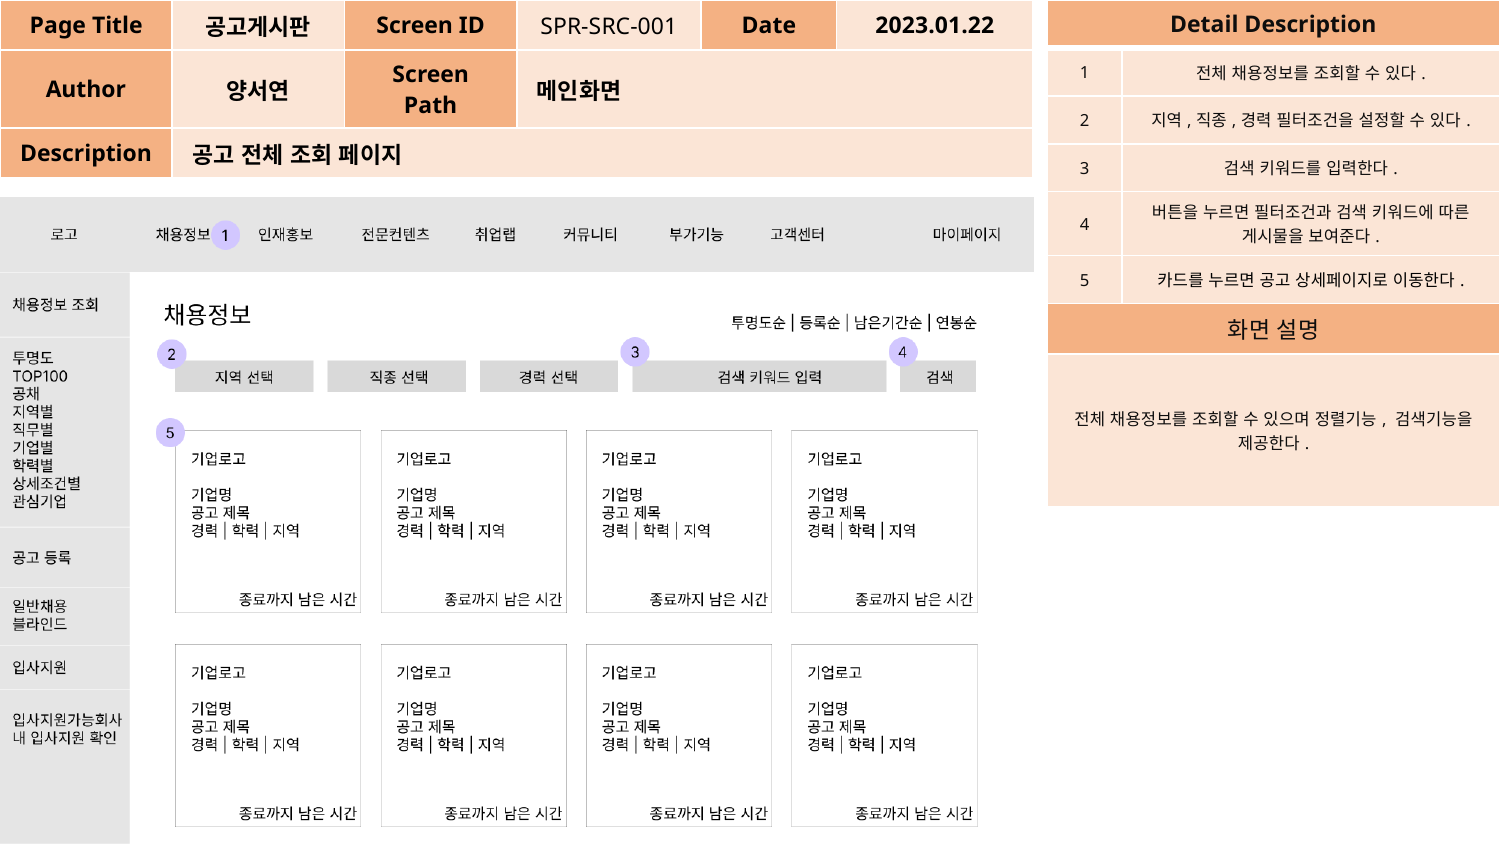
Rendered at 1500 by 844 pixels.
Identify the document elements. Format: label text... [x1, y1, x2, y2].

table_header Date [702, 1, 836, 49]
table_cell 양서연 [173, 51, 344, 127]
table_header Page Title [1, 1, 171, 49]
table_cell 5 [1048, 256, 1121, 303]
table_cell 2 [1048, 97, 1121, 143]
table_cell 3 [1048, 145, 1121, 191]
table_cell Description [1, 129, 171, 177]
table_cell 화면 설명 [1048, 304, 1499, 353]
table_cell Author [1, 51, 171, 127]
table_header 공고게시판 [173, 1, 344, 49]
table_header SPR-SRC-001 [518, 1, 700, 49]
table_cell 카드를 누르면 공고 상세페이지로 이동한다. [1123, 256, 1499, 303]
table_cell 검색 키워드를 입력한다. [1123, 145, 1499, 191]
table_cell 전체 채용정보를 조회할 수 있으며 정렬기능, 검색기능을 제공한다. [1048, 355, 1499, 506]
table_header 2023.01.22 [837, 1, 1032, 49]
table_header Screen ID [345, 1, 516, 49]
table_cell Screen Path [345, 51, 516, 127]
table_cell 4 [1048, 192, 1121, 255]
picture [0, 197, 1034, 844]
table_cell 공고 전체 조회 페이지 [173, 129, 1032, 177]
table_cell 전체 채용정보를 조회할 수 있다. [1123, 51, 1499, 95]
table_cell 지역,직종,경력 필터조건을 설정할 수 있다. [1123, 97, 1499, 143]
table_cell 메인화면 [518, 51, 1032, 127]
table_cell 버튼을 누르면 필터조건과 검색 키워드에 따른 게시물을 보여준다. [1123, 192, 1499, 255]
table_header Detail Description [1048, 1, 1499, 45]
table_cell 1 [1048, 51, 1121, 95]
